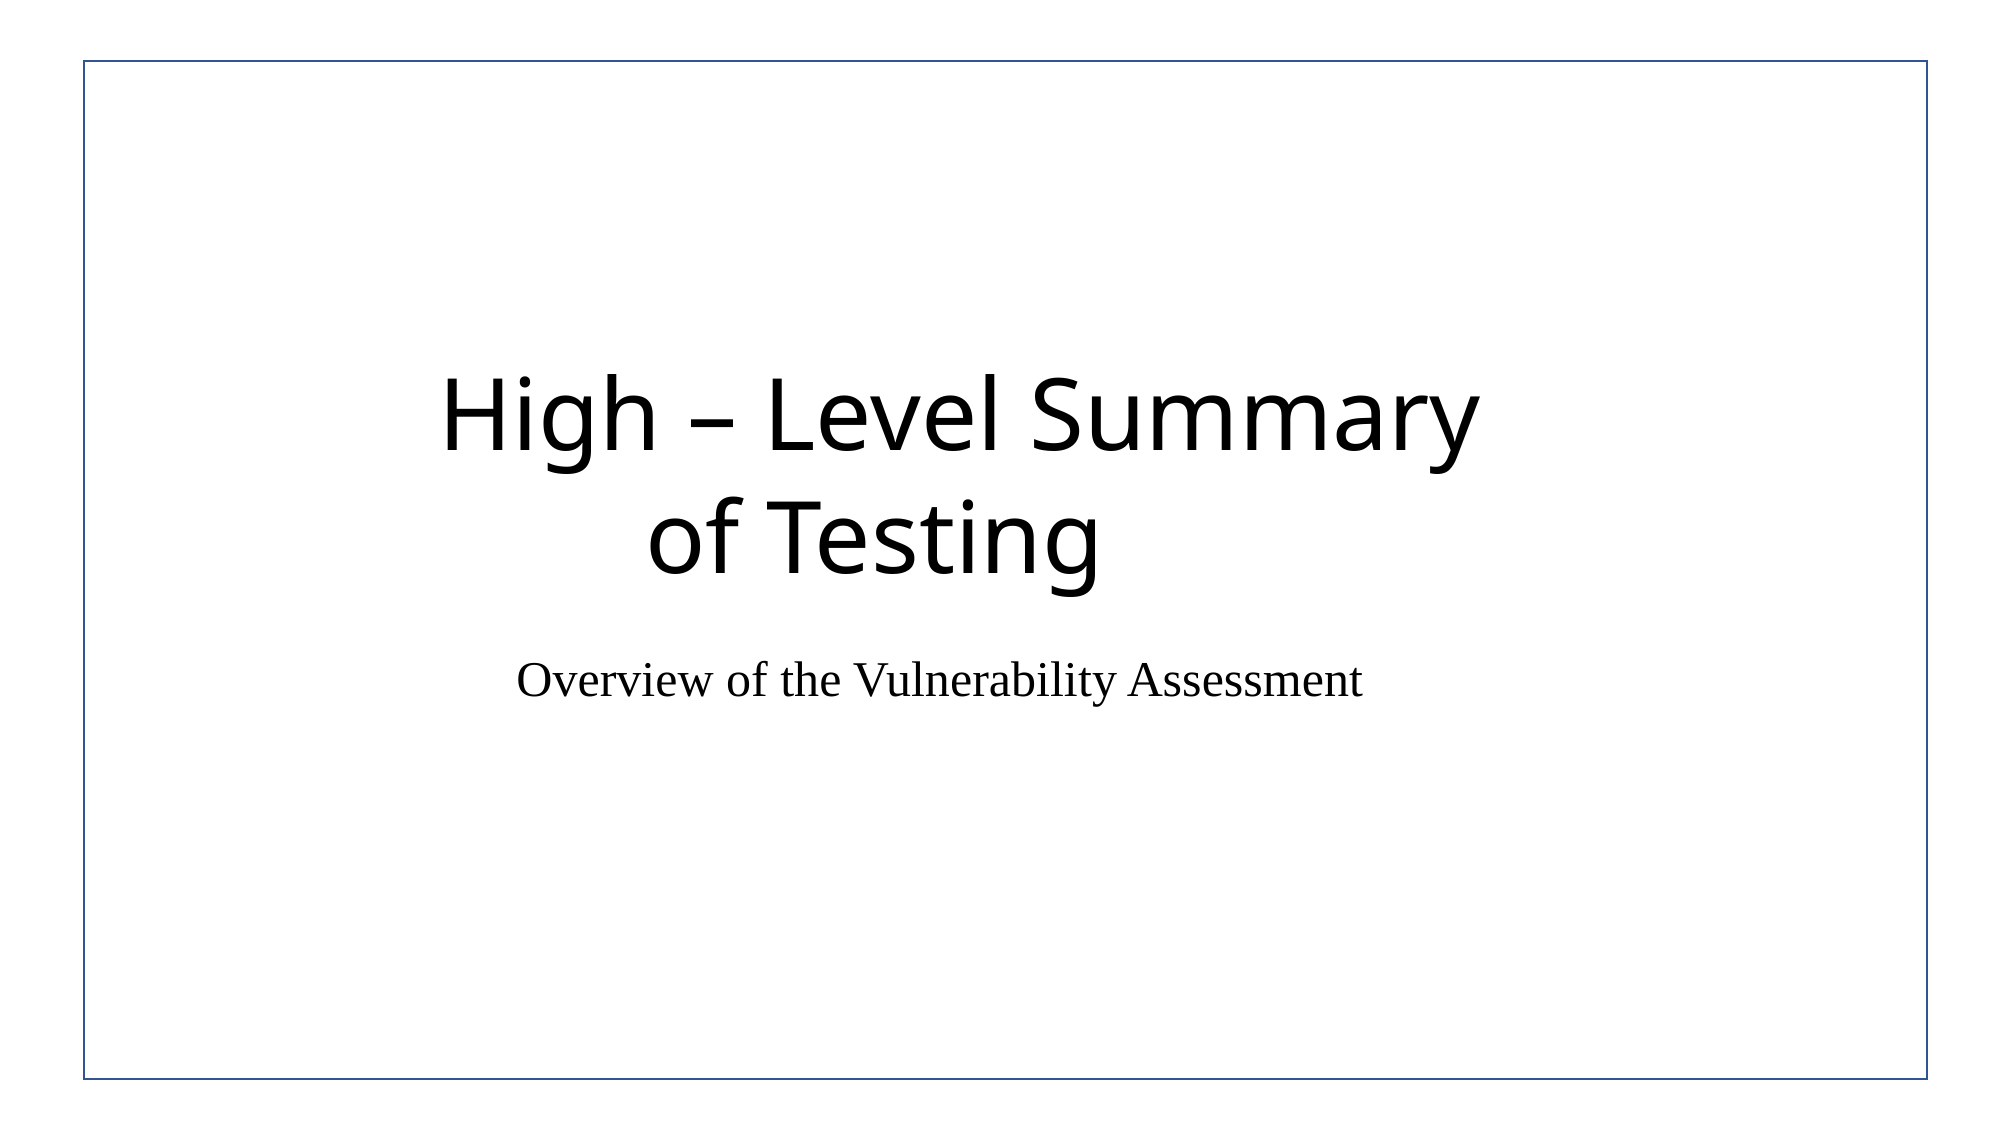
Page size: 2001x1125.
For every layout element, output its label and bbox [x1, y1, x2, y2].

text_box [83, 60, 1928, 1080]
